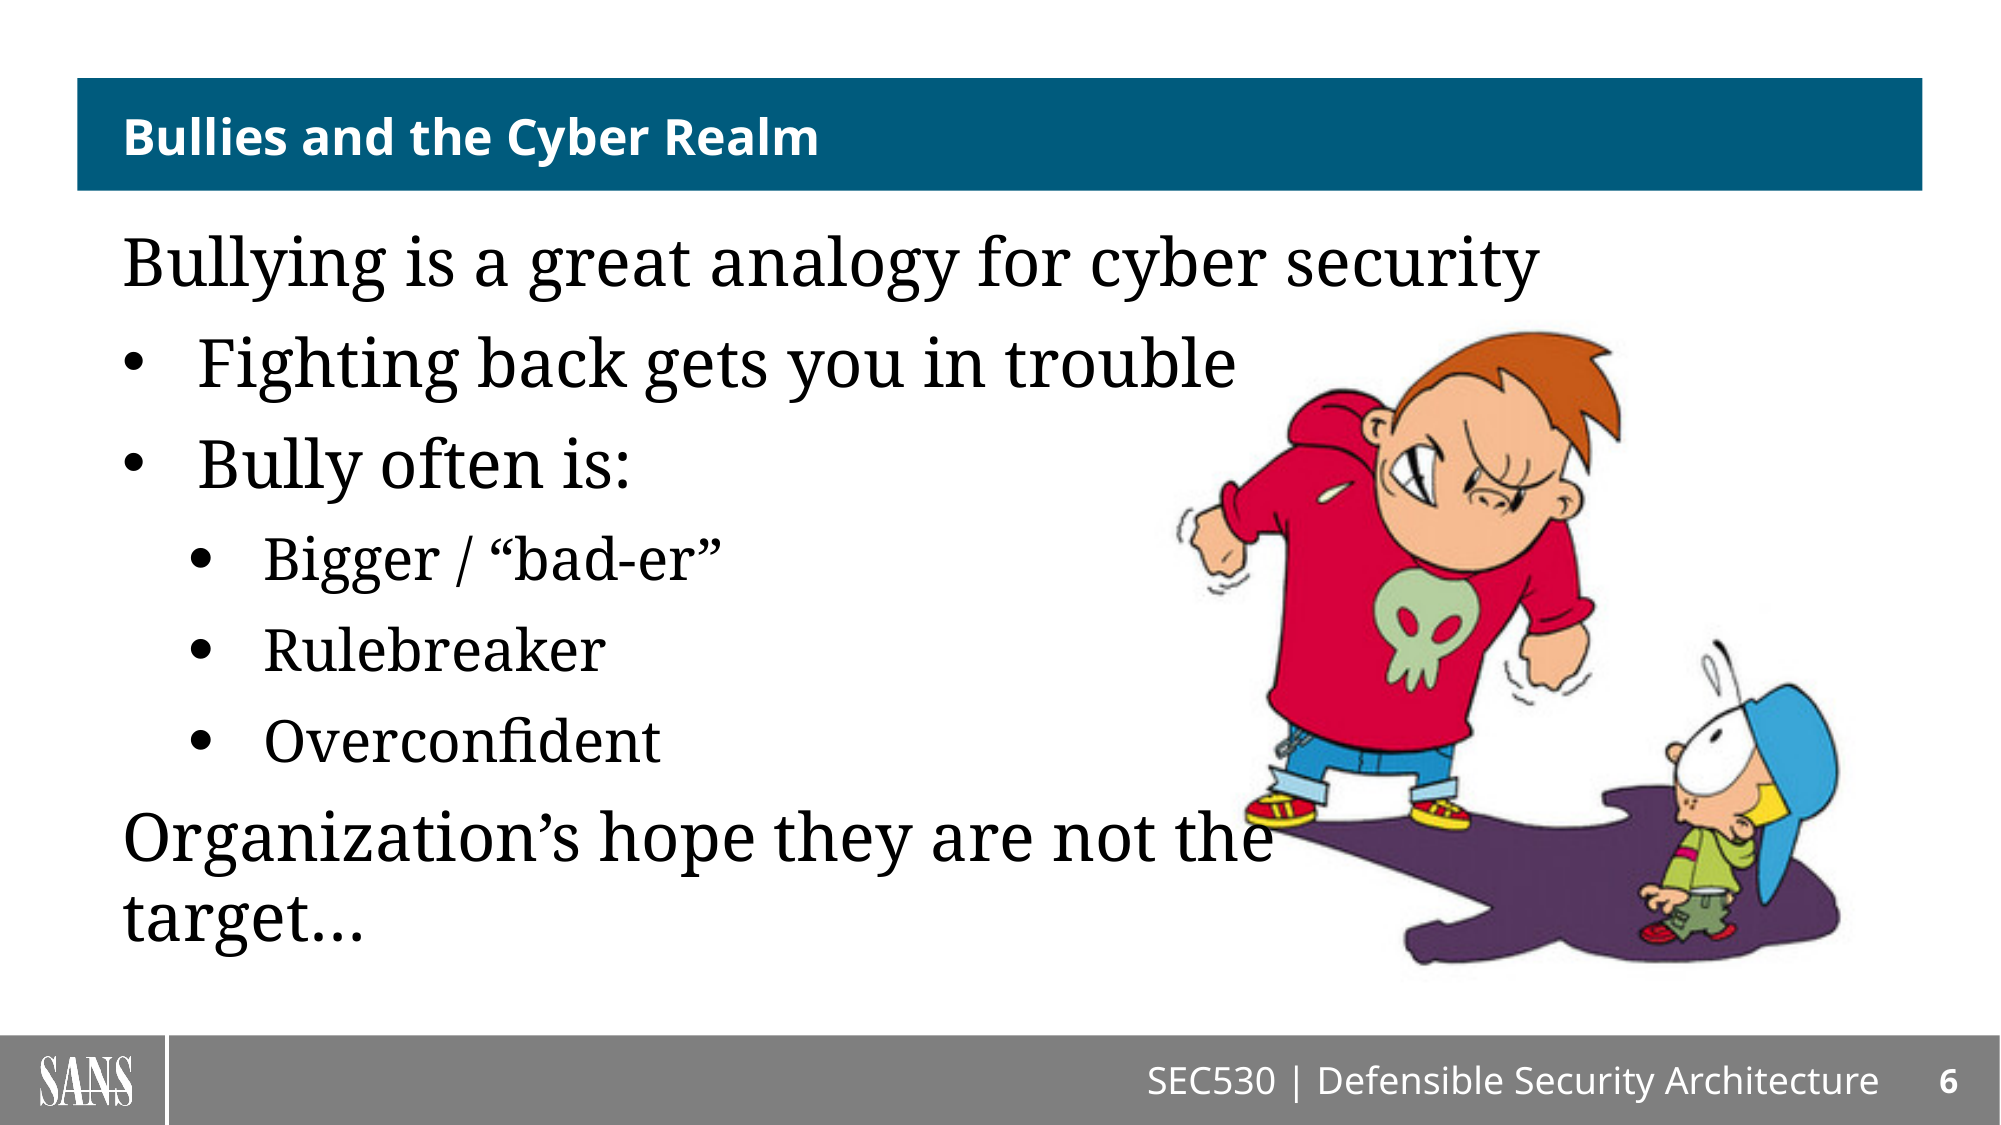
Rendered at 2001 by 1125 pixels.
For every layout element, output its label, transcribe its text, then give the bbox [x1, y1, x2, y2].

title Bullies and the Cyber Realm [107, 78, 1893, 191]
picture [1137, 302, 1893, 1011]
list Bullying is a great analogy for cyber security Fighting back gets you in trouble Bully often is: Bigger / “bad-er” Rulebreaker Overconfident Organization’s hope they are not the target… [107, 212, 1893, 1013]
